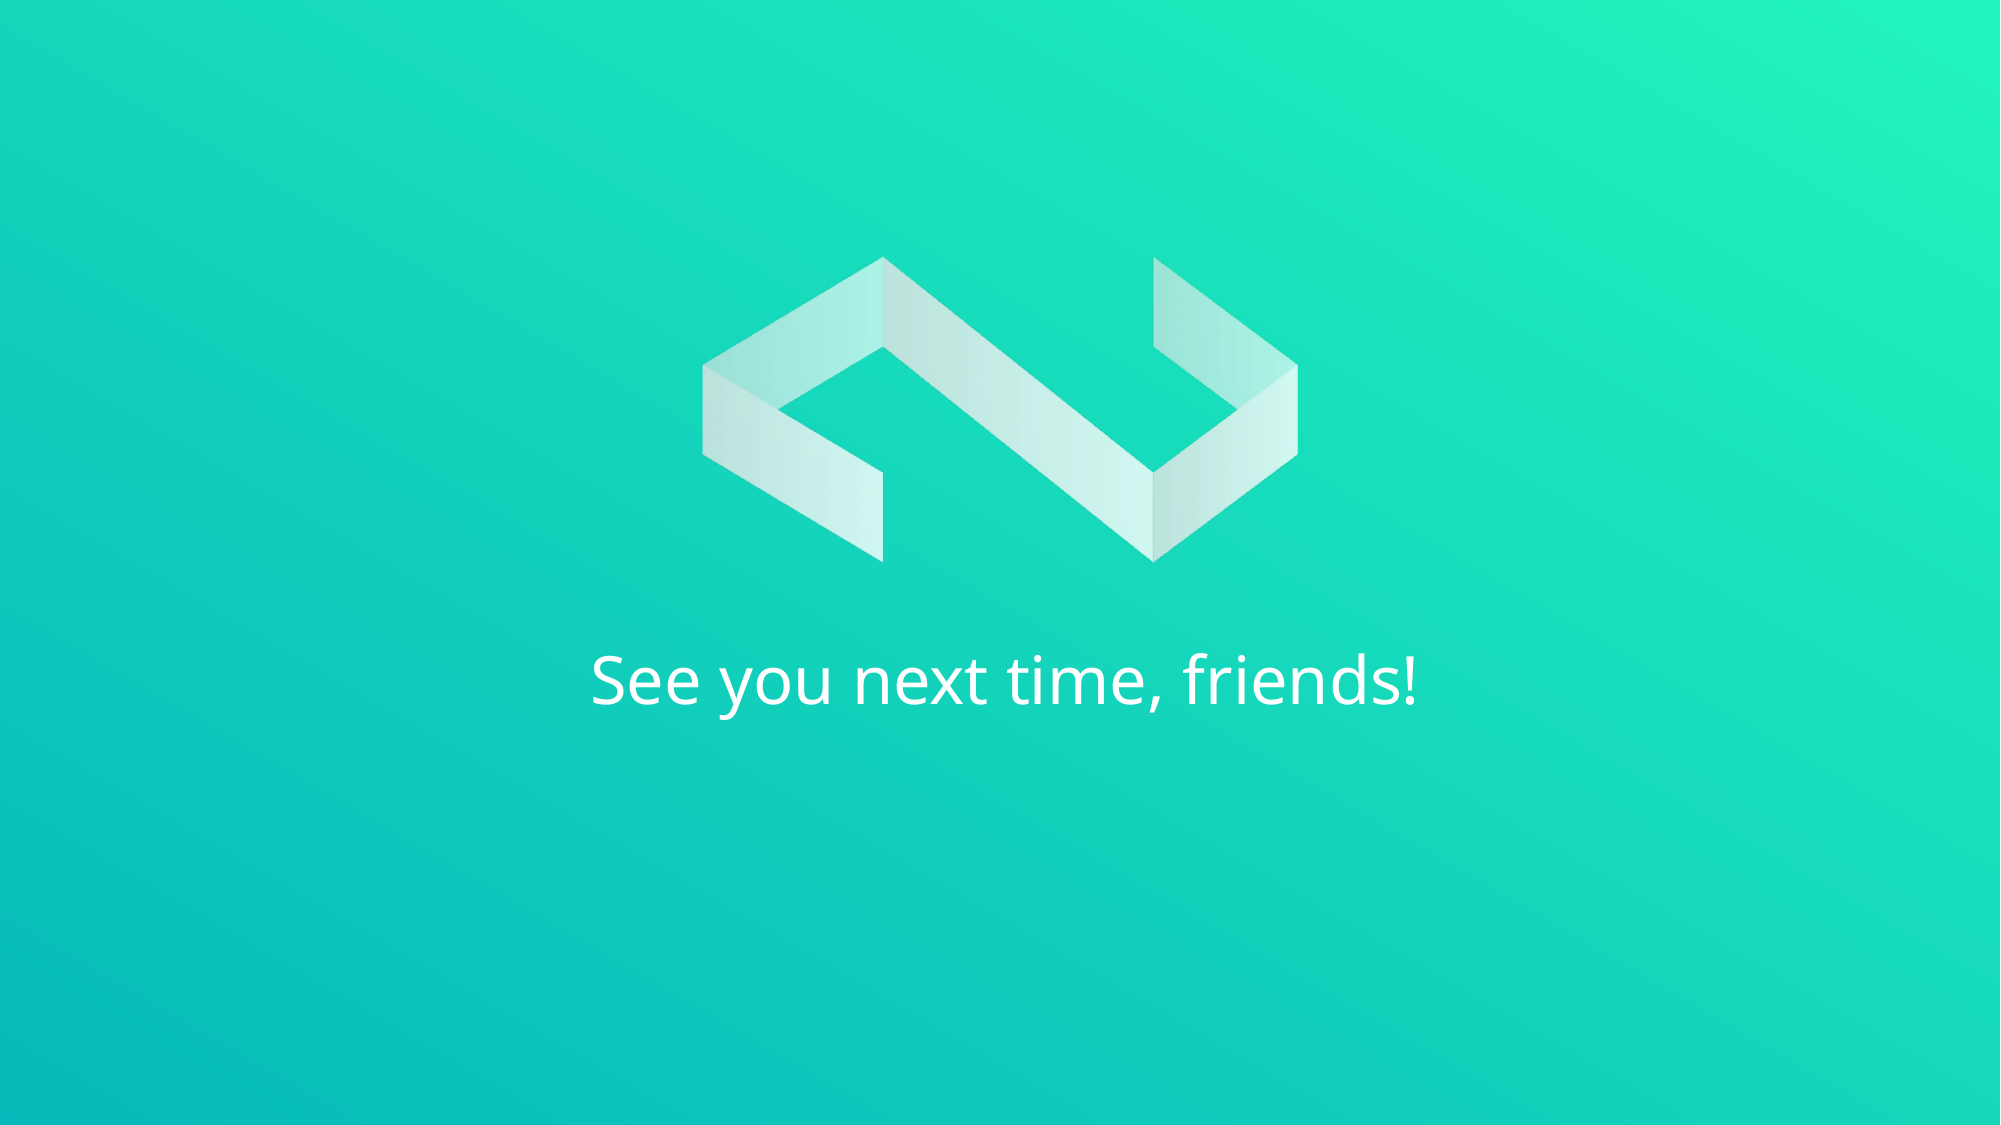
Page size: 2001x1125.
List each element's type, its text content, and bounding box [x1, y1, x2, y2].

picture [702, 256, 1298, 563]
subtitle See you next time, friends! [255, 639, 1756, 993]
